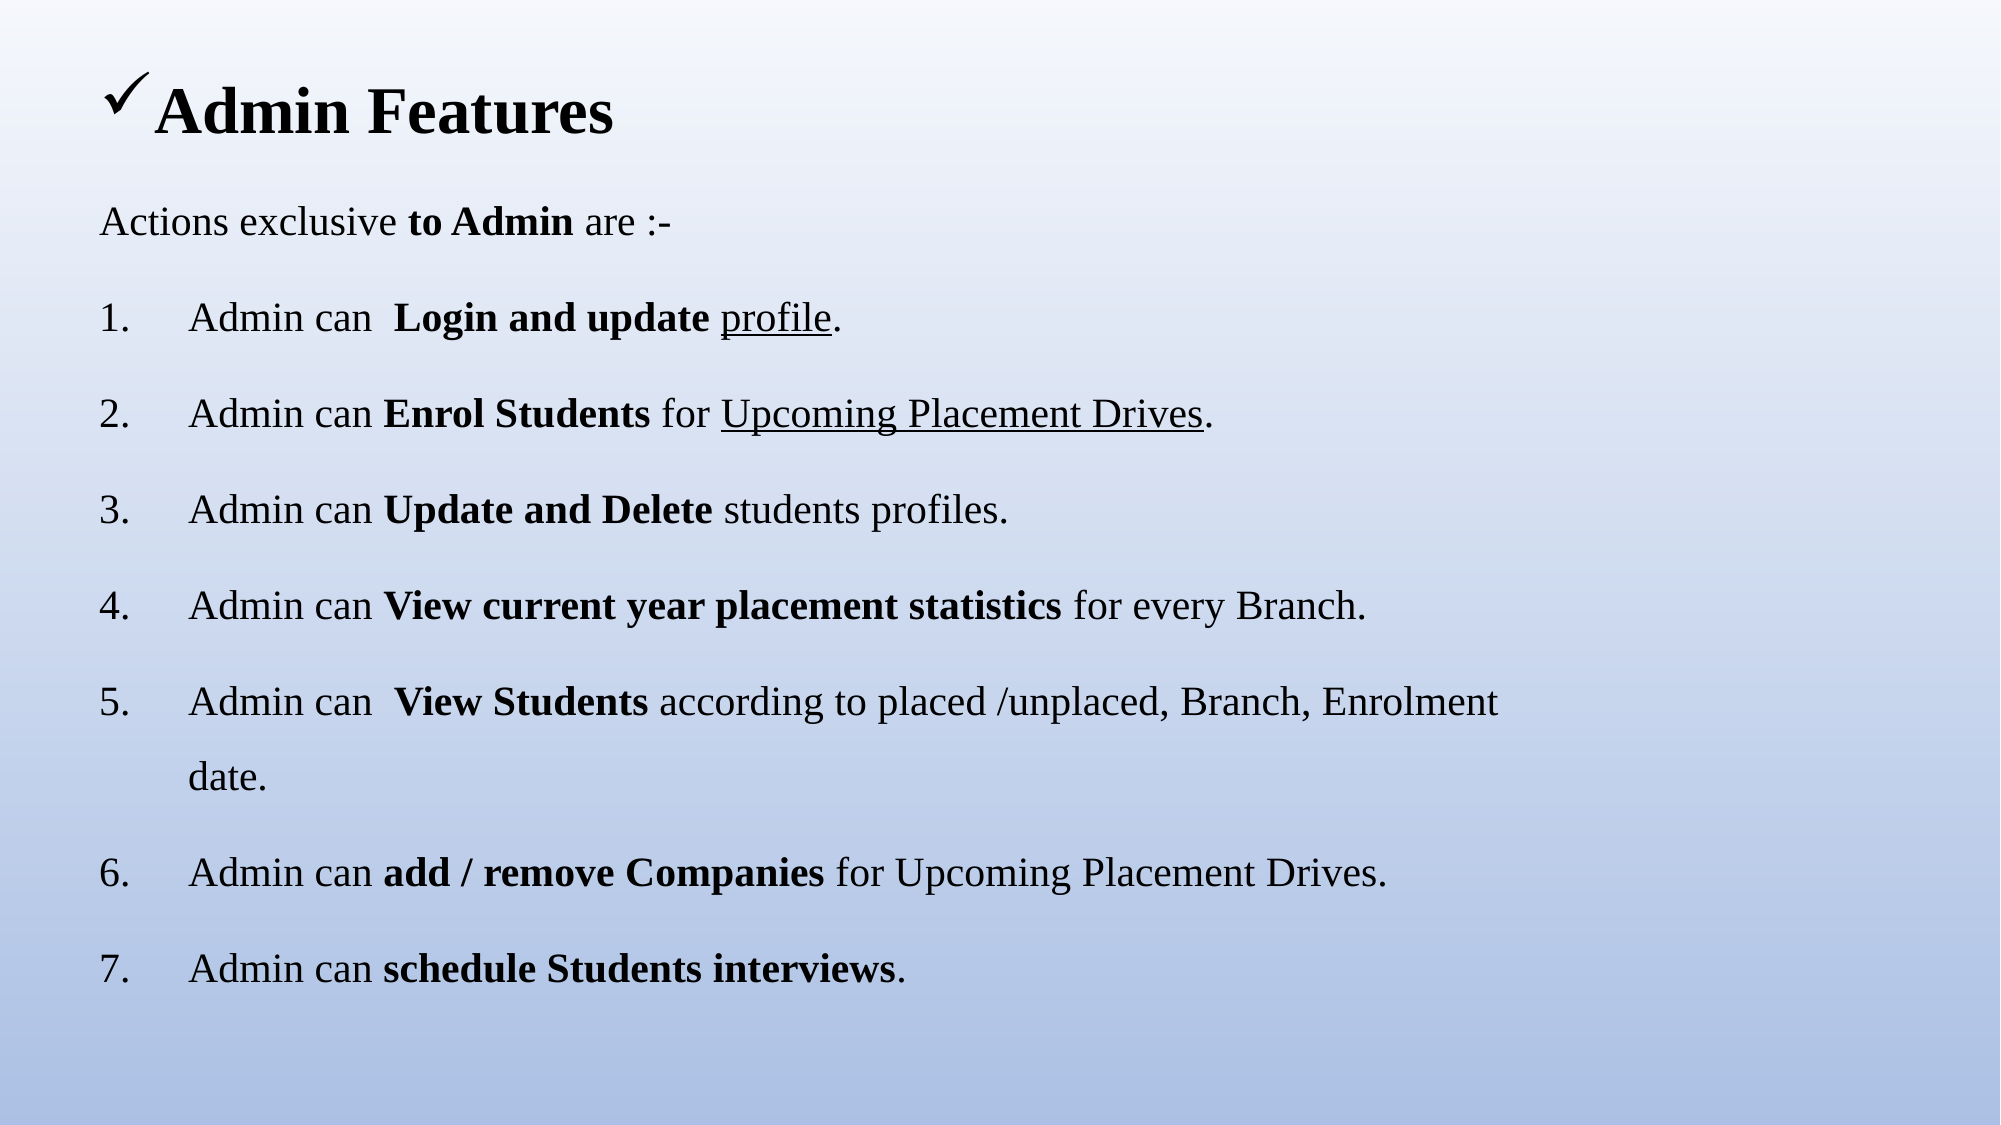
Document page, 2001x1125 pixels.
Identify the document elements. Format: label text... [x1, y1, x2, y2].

list Admin Features Actions exclusive to Admin are :- Admin can Login and update profile. Admin can Enrol Students for Upcoming Placement Drives. Admin can Update and Delete students profiles. Admin can View current year placement statistics for every Branch. Admin can View Students according to placed /unplaced, Branch, Enrolment date. Admin can add / remove Companies for Upcoming Placement Drives. Admin can schedule Students interviews. [84, 68, 1580, 1000]
